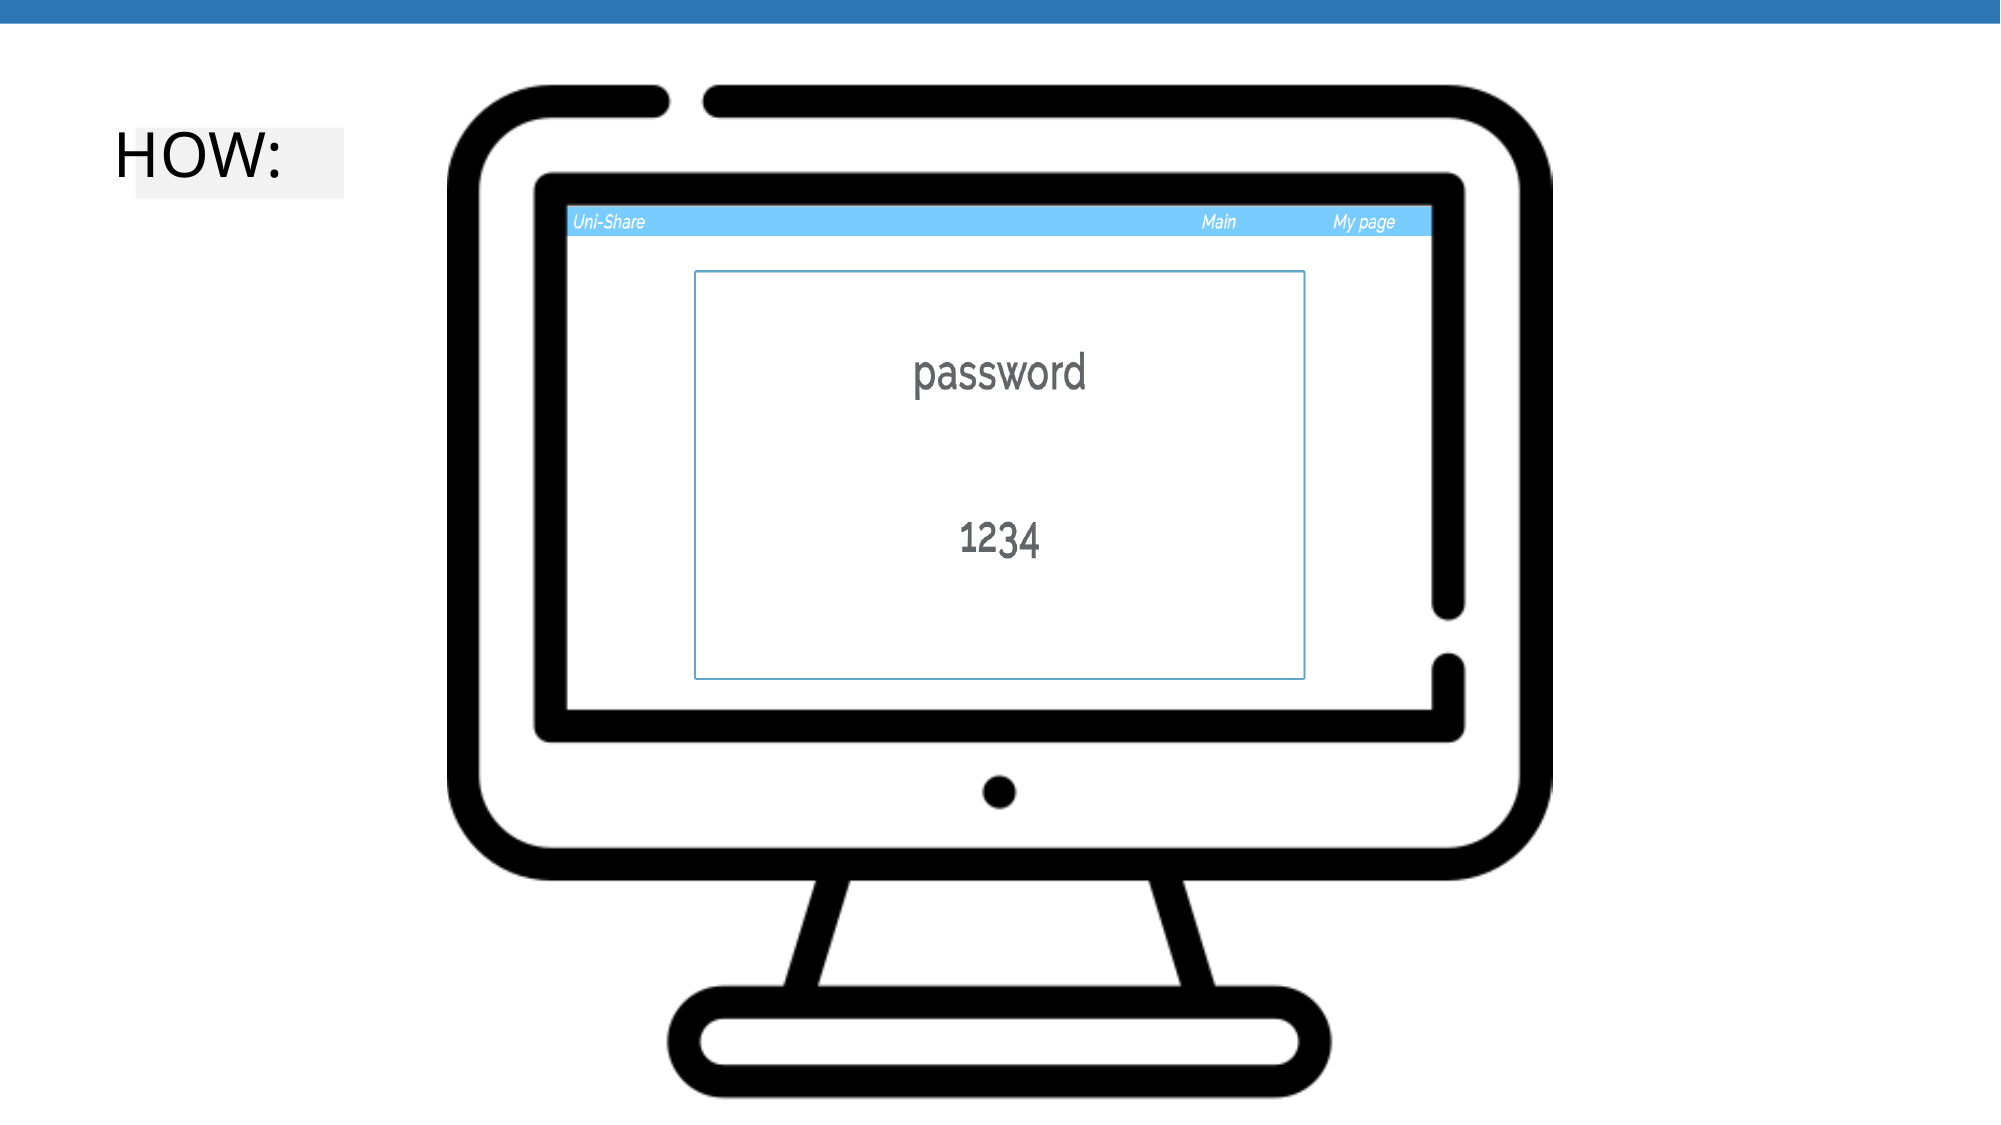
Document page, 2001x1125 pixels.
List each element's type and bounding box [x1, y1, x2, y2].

text_box [0, 107, 446, 199]
text_box [0, 0, 2000, 25]
picture [447, 38, 1553, 1125]
